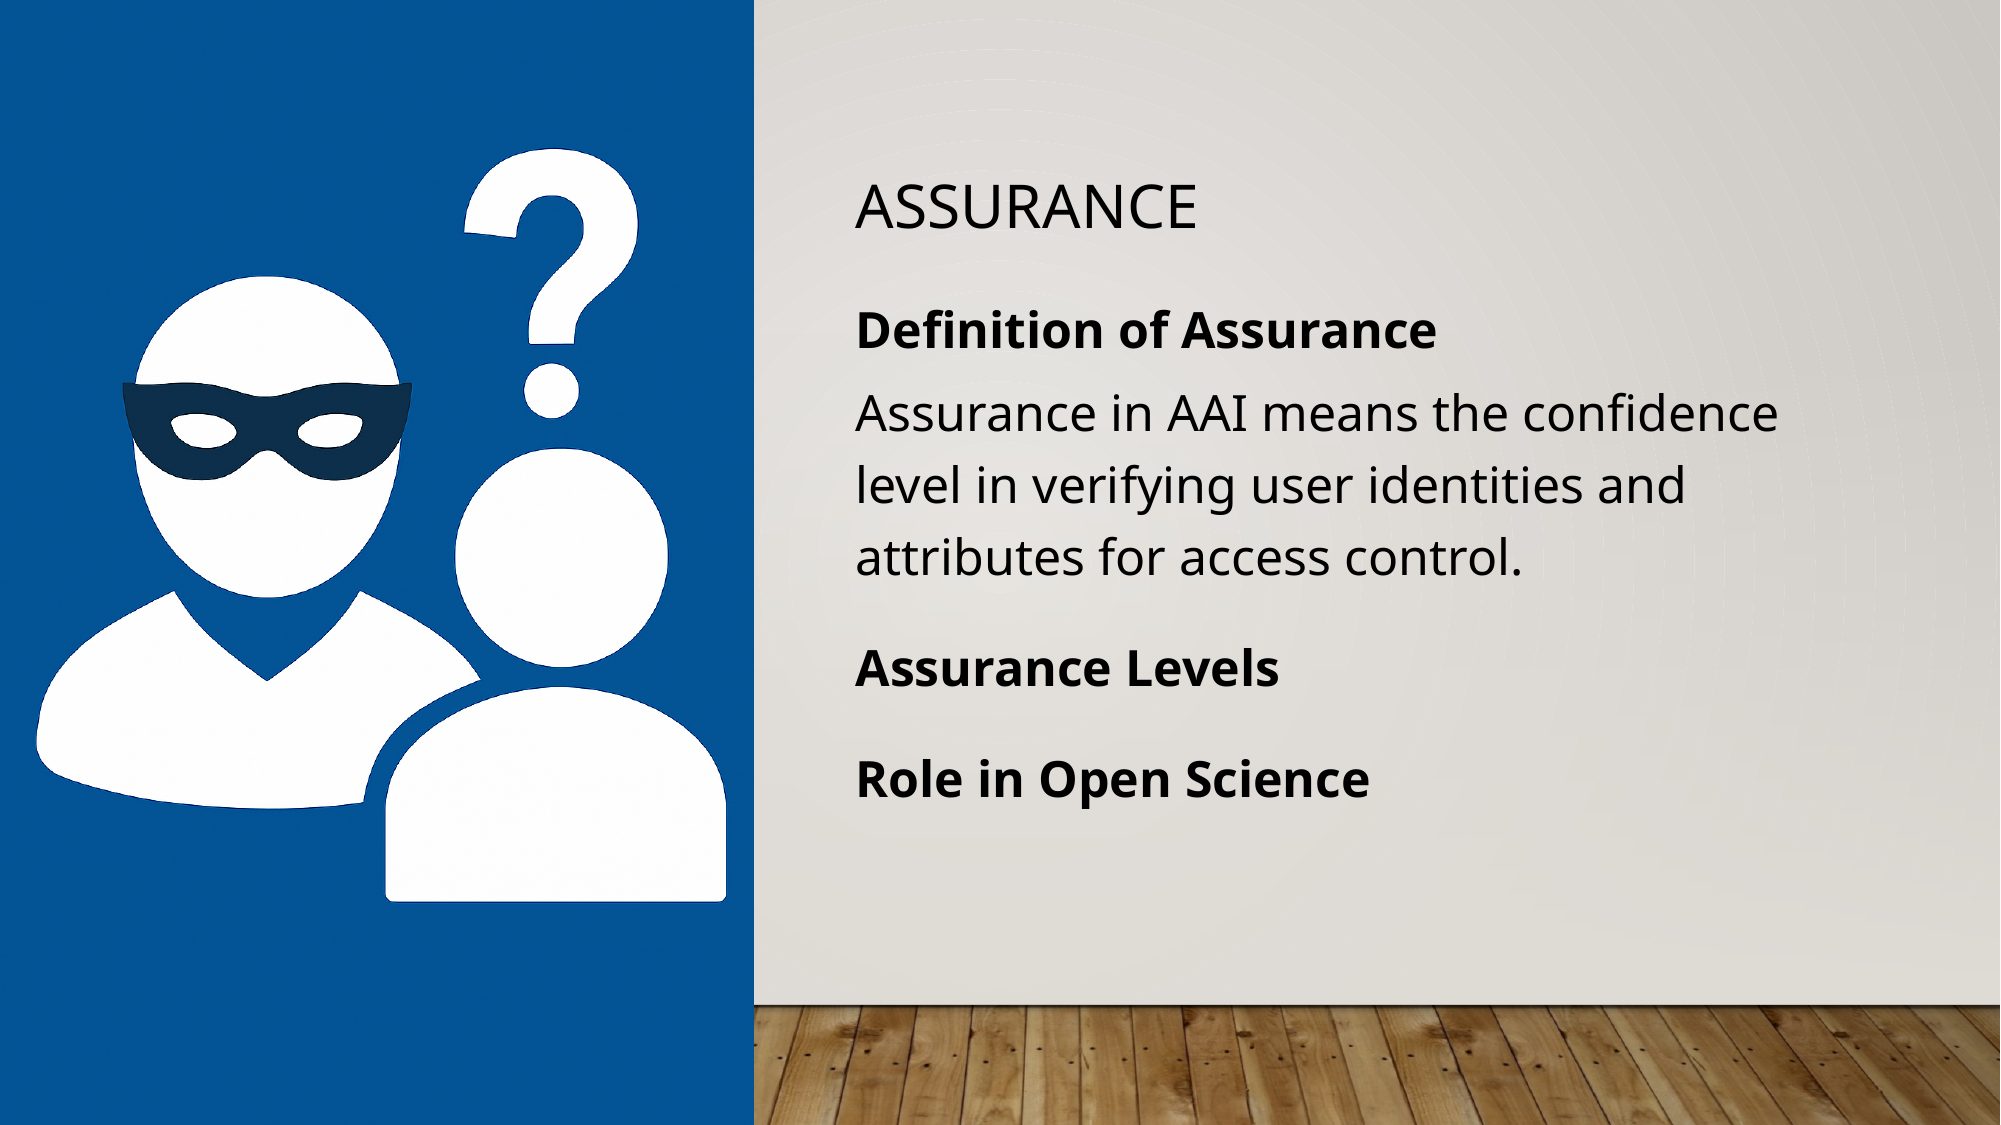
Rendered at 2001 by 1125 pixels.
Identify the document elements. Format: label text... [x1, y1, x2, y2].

picture [0, 0, 2000, 1125]
list Definition of Assurance Assurance in AAI means the confidence level in verifying user identities and attributes for access control. Assurance Levels Role in Open Science [840, 279, 1914, 1027]
title Assurance [840, 58, 1914, 250]
